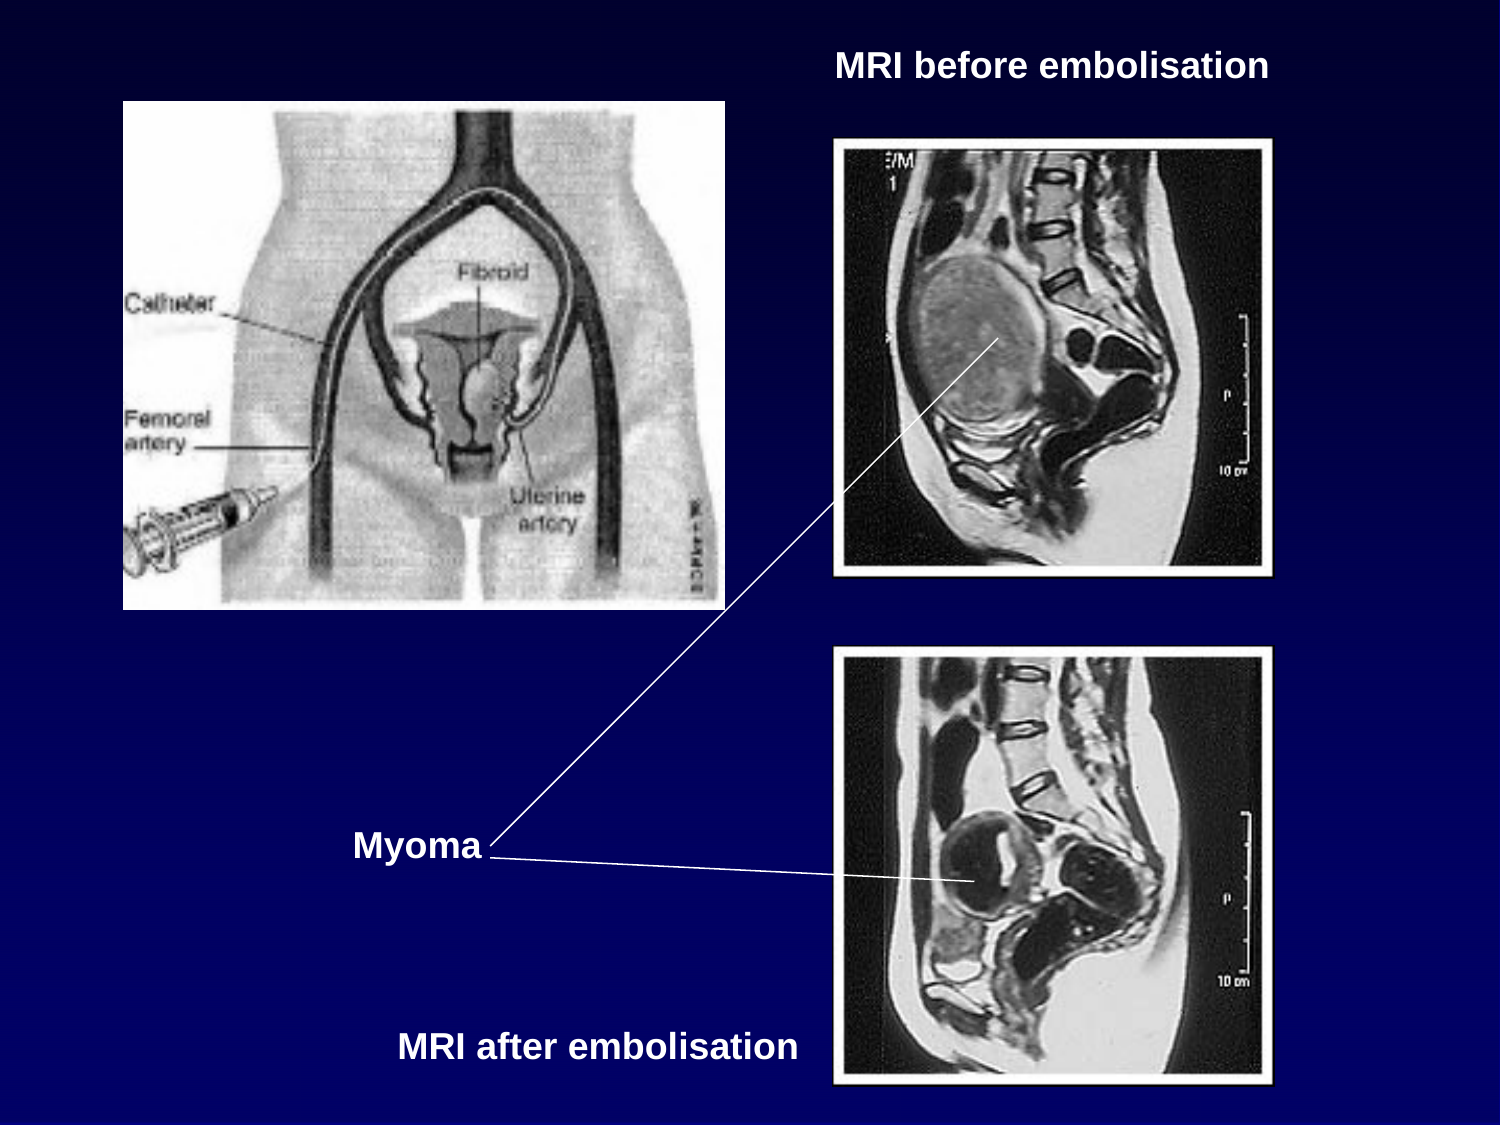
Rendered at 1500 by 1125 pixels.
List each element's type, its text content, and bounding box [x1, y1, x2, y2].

text_box MRI after embolisation [382, 1014, 815, 1075]
picture [832, 136, 1275, 580]
picture [832, 645, 1275, 1088]
text_box MRI before embolisation [819, 34, 1286, 94]
text_box Myoma [337, 813, 497, 874]
picture [123, 101, 725, 610]
